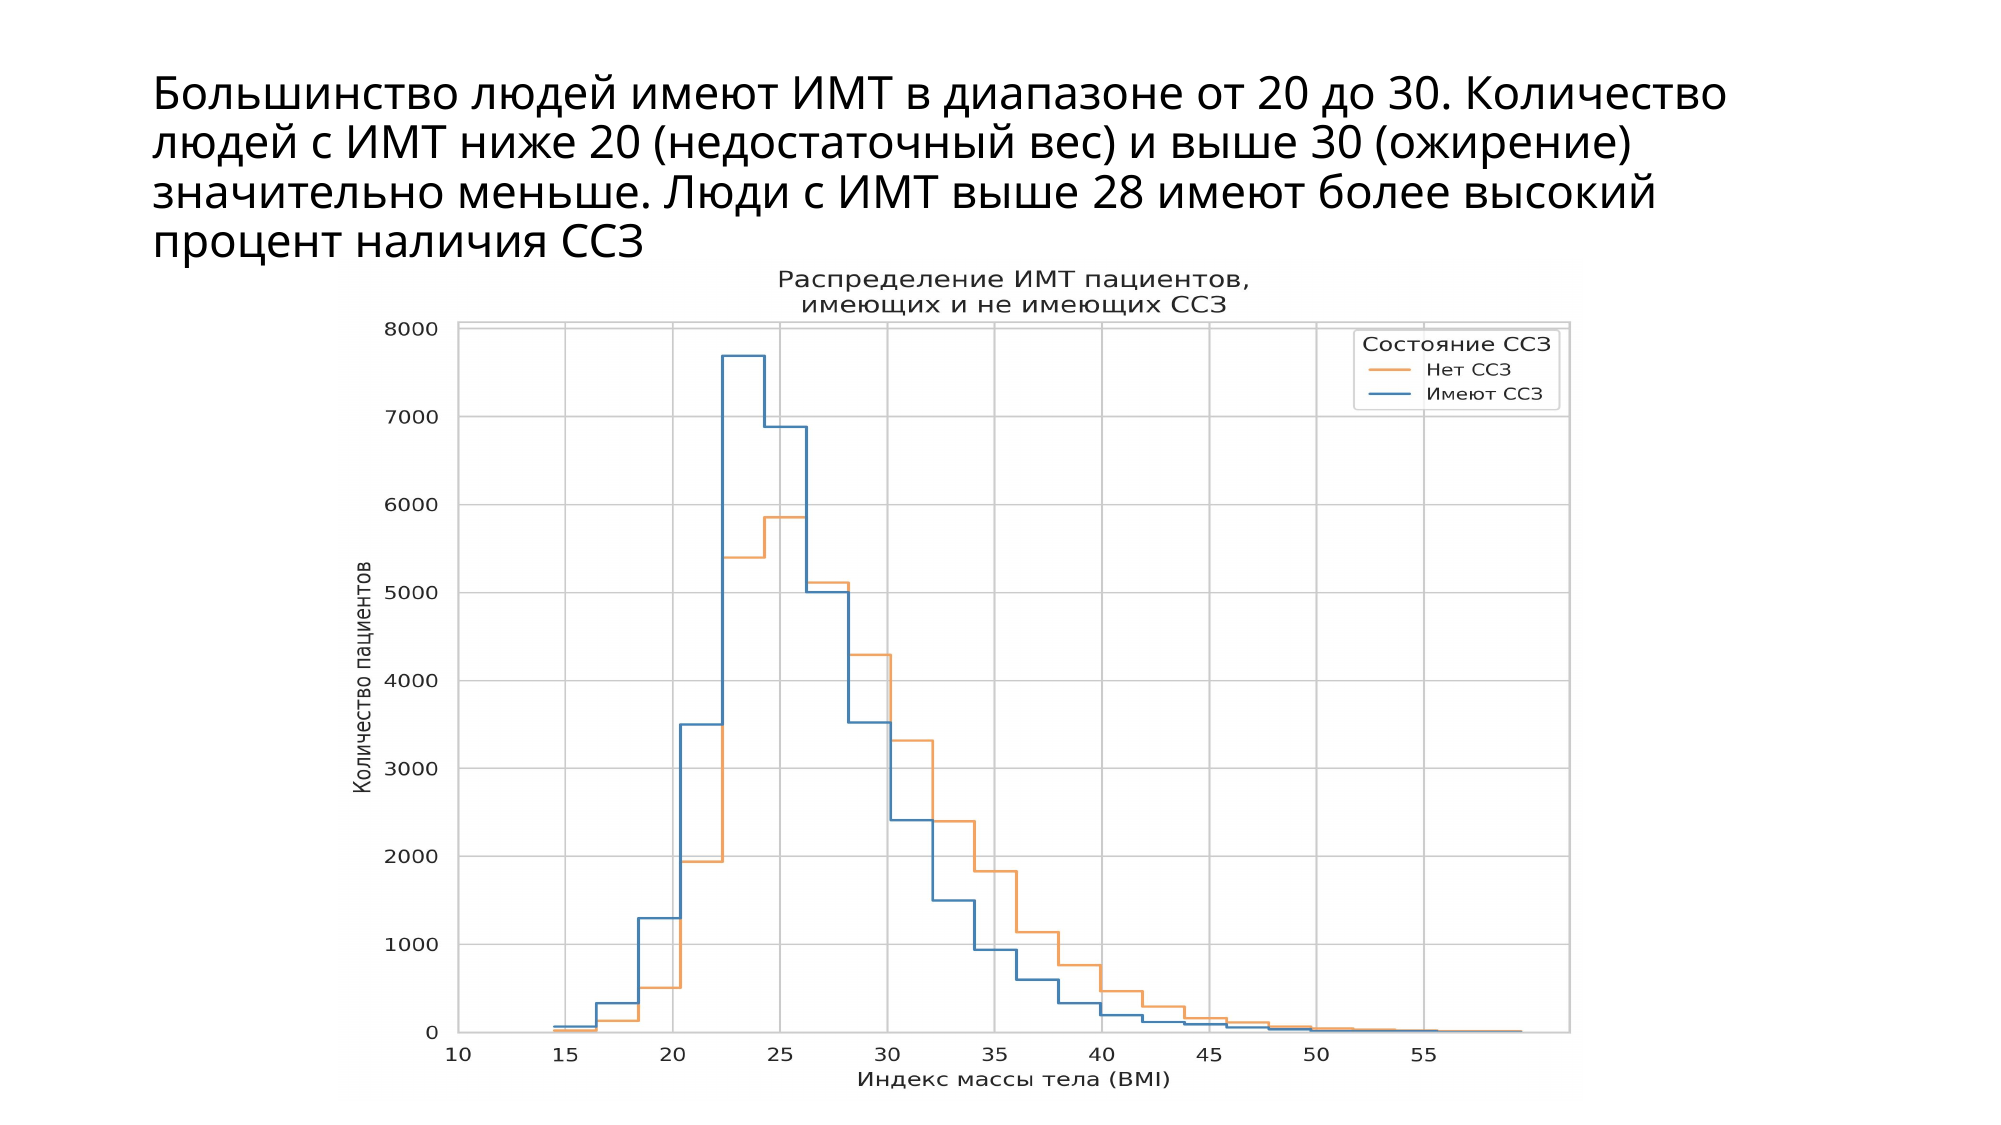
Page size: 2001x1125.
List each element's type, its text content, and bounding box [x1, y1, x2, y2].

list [338, 258, 1583, 1101]
title Большинство людей имеют ИМТ в диапазоне от 20 до 30. Количество людей с ИМТ ниже 20 (недостаточный вес) и выше 30 (ожирение) значительно меньше. Люди с ИМТ выше 28 имеют более высокий процент наличия ССЗ [137, 59, 1863, 278]
